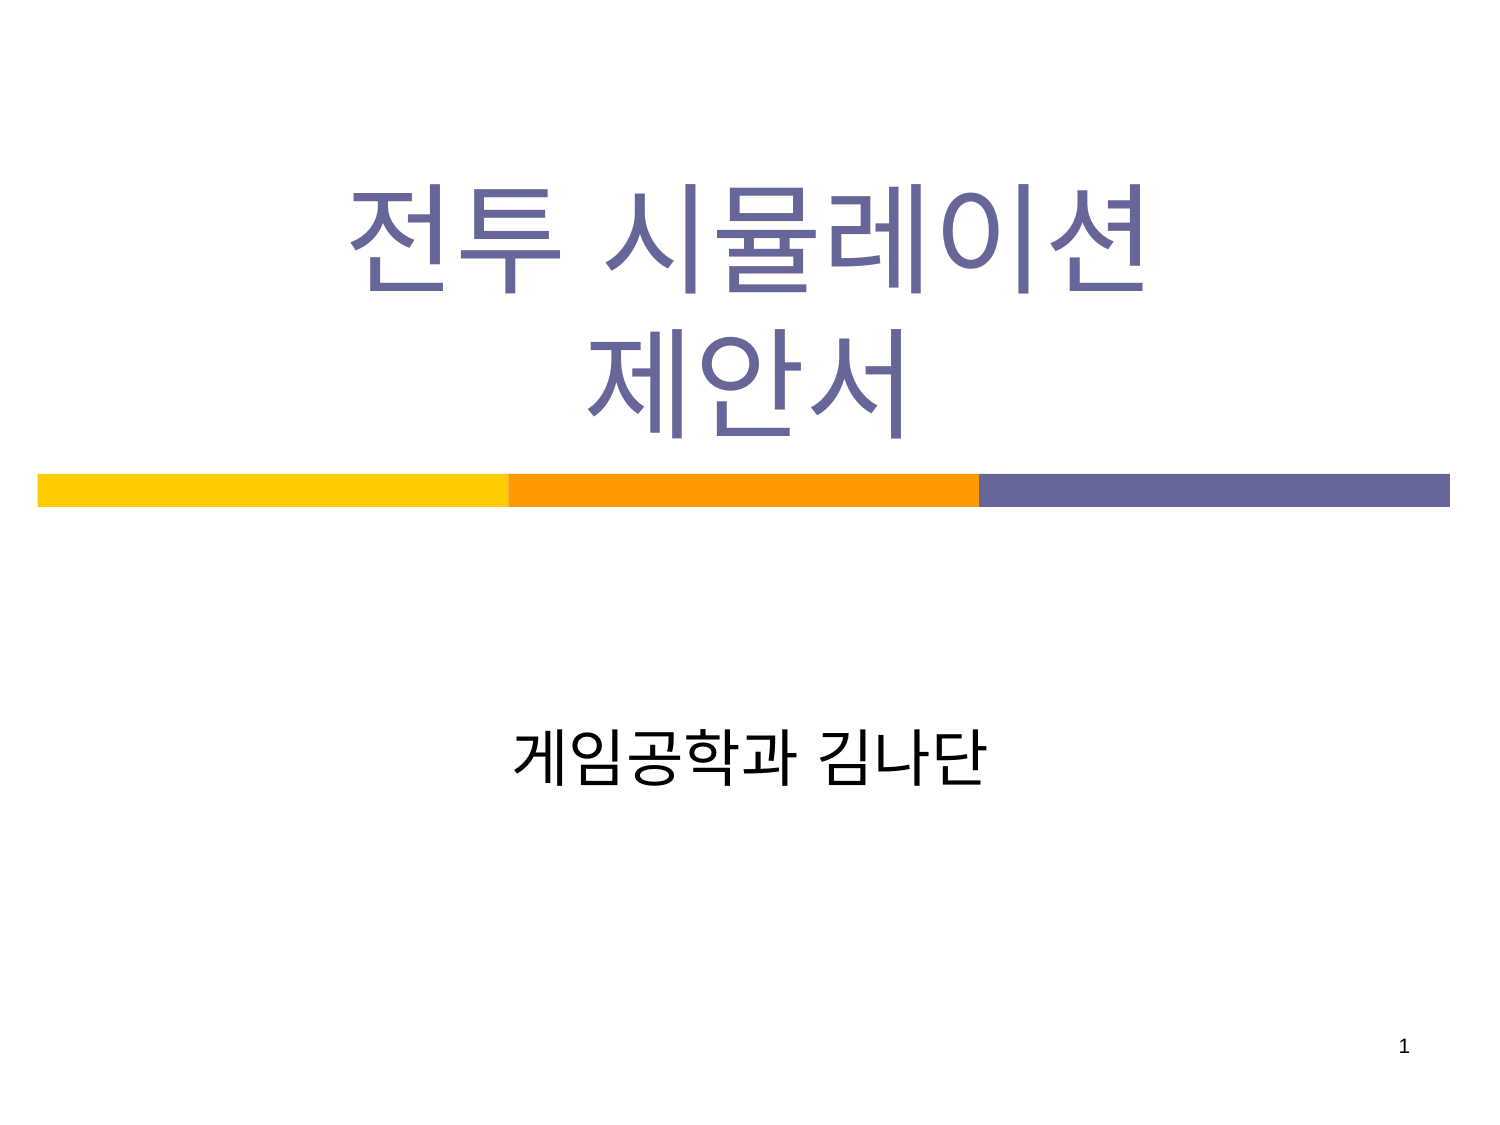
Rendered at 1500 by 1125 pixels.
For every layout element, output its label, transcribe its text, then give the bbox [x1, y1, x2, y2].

slide_number 1 [1074, 1025, 1425, 1100]
title 전투 시뮬레이션 제안서 [112, 112, 1388, 462]
subtitle 게임공학과 김나단 [225, 536, 1275, 899]
